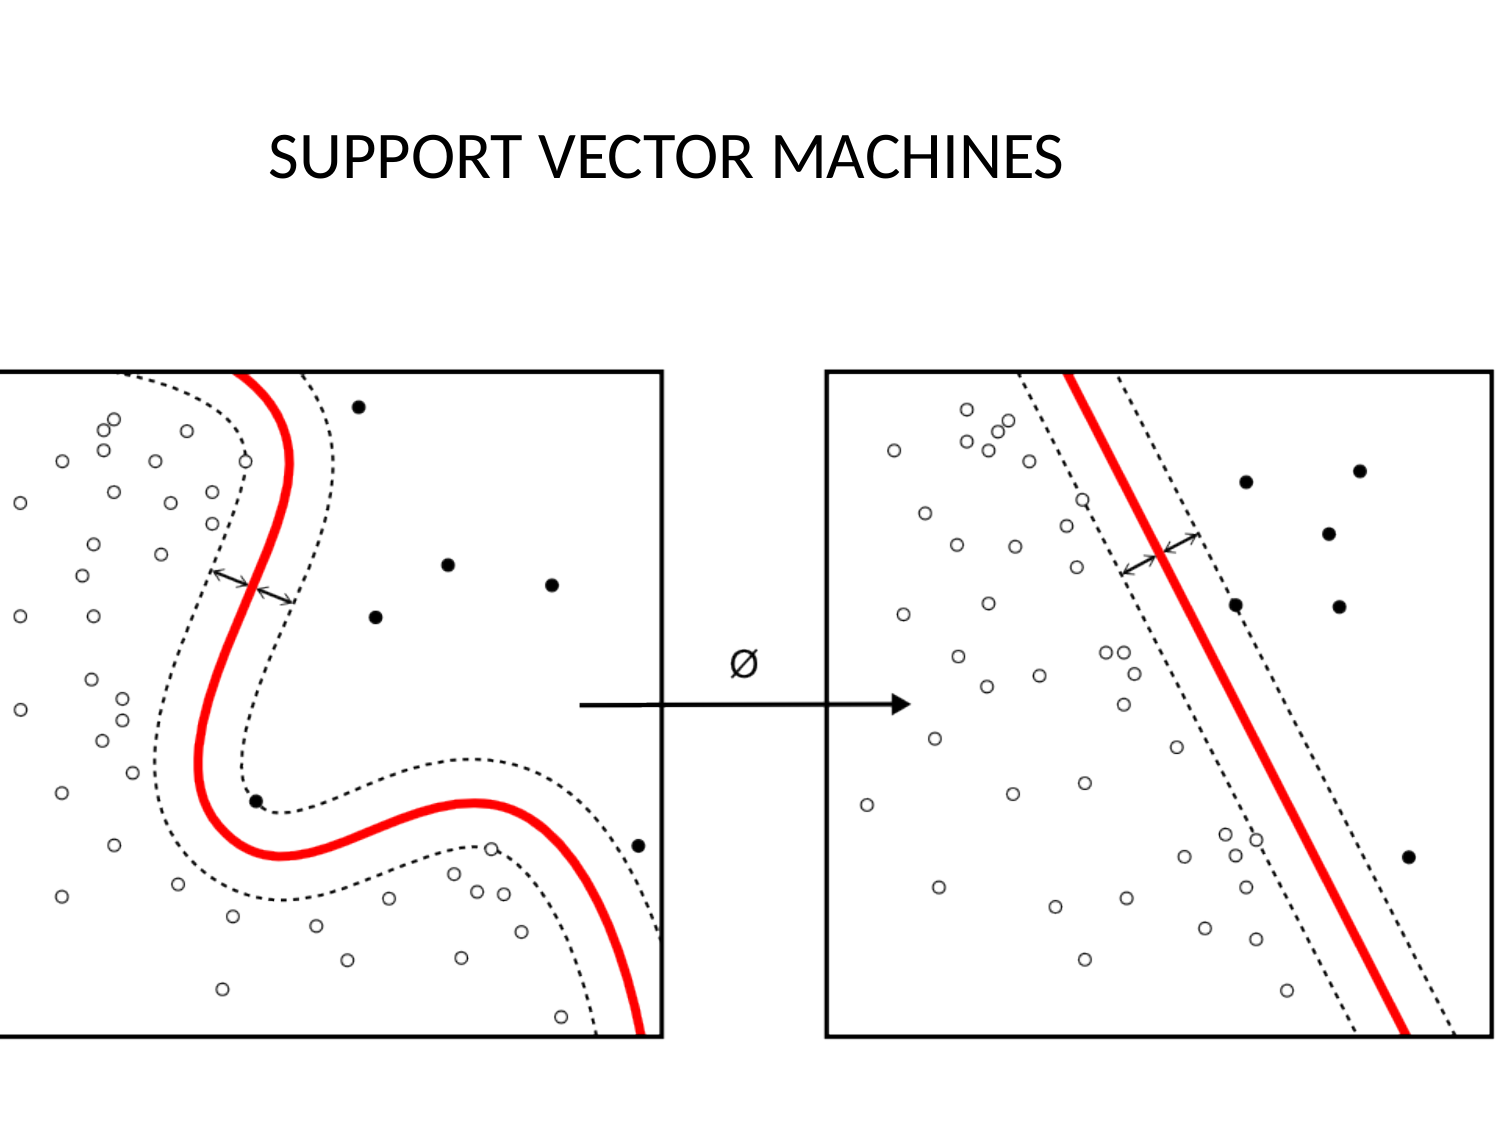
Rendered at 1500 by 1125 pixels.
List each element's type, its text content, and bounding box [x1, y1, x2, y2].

picture [0, 362, 1500, 1048]
text_box SUPPORT VECTOR MACHINES [254, 103, 1081, 199]
